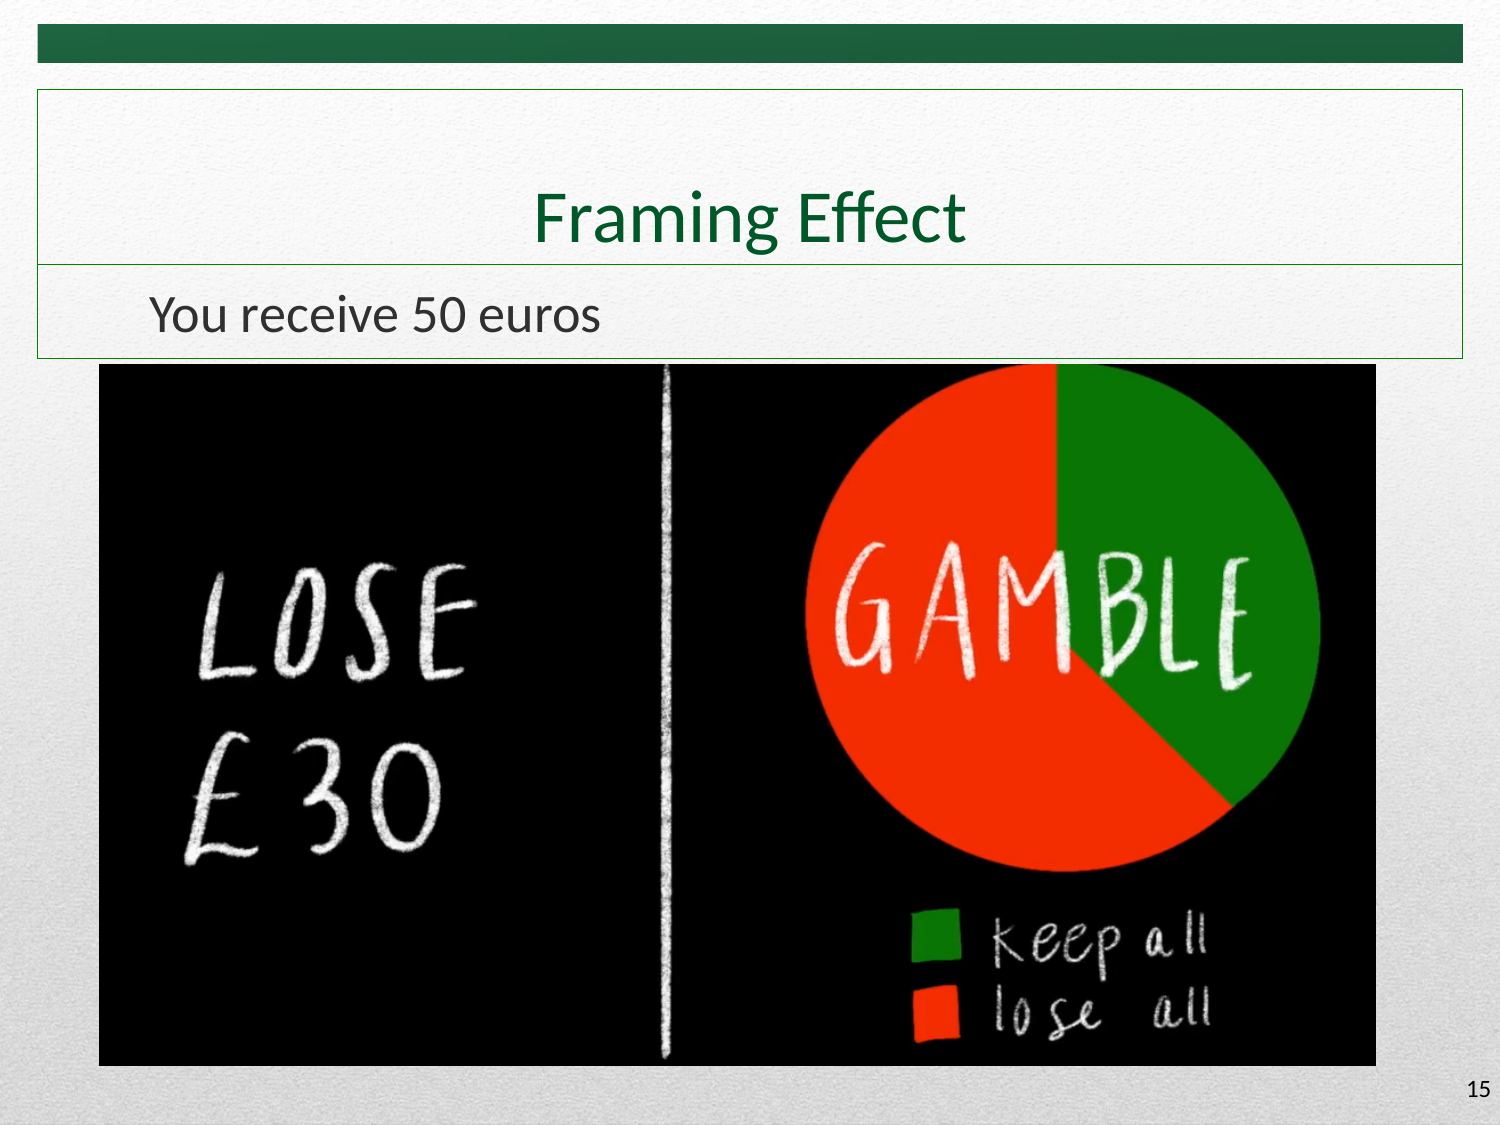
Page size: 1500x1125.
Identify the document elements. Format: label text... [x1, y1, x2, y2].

list You receive 50 euros [37, 264, 1463, 359]
title Framing Effect [37, 89, 1463, 264]
picture [99, 363, 1377, 1066]
slide_number 15 [1381, 1065, 1500, 1125]
picture [37, 24, 1463, 63]
